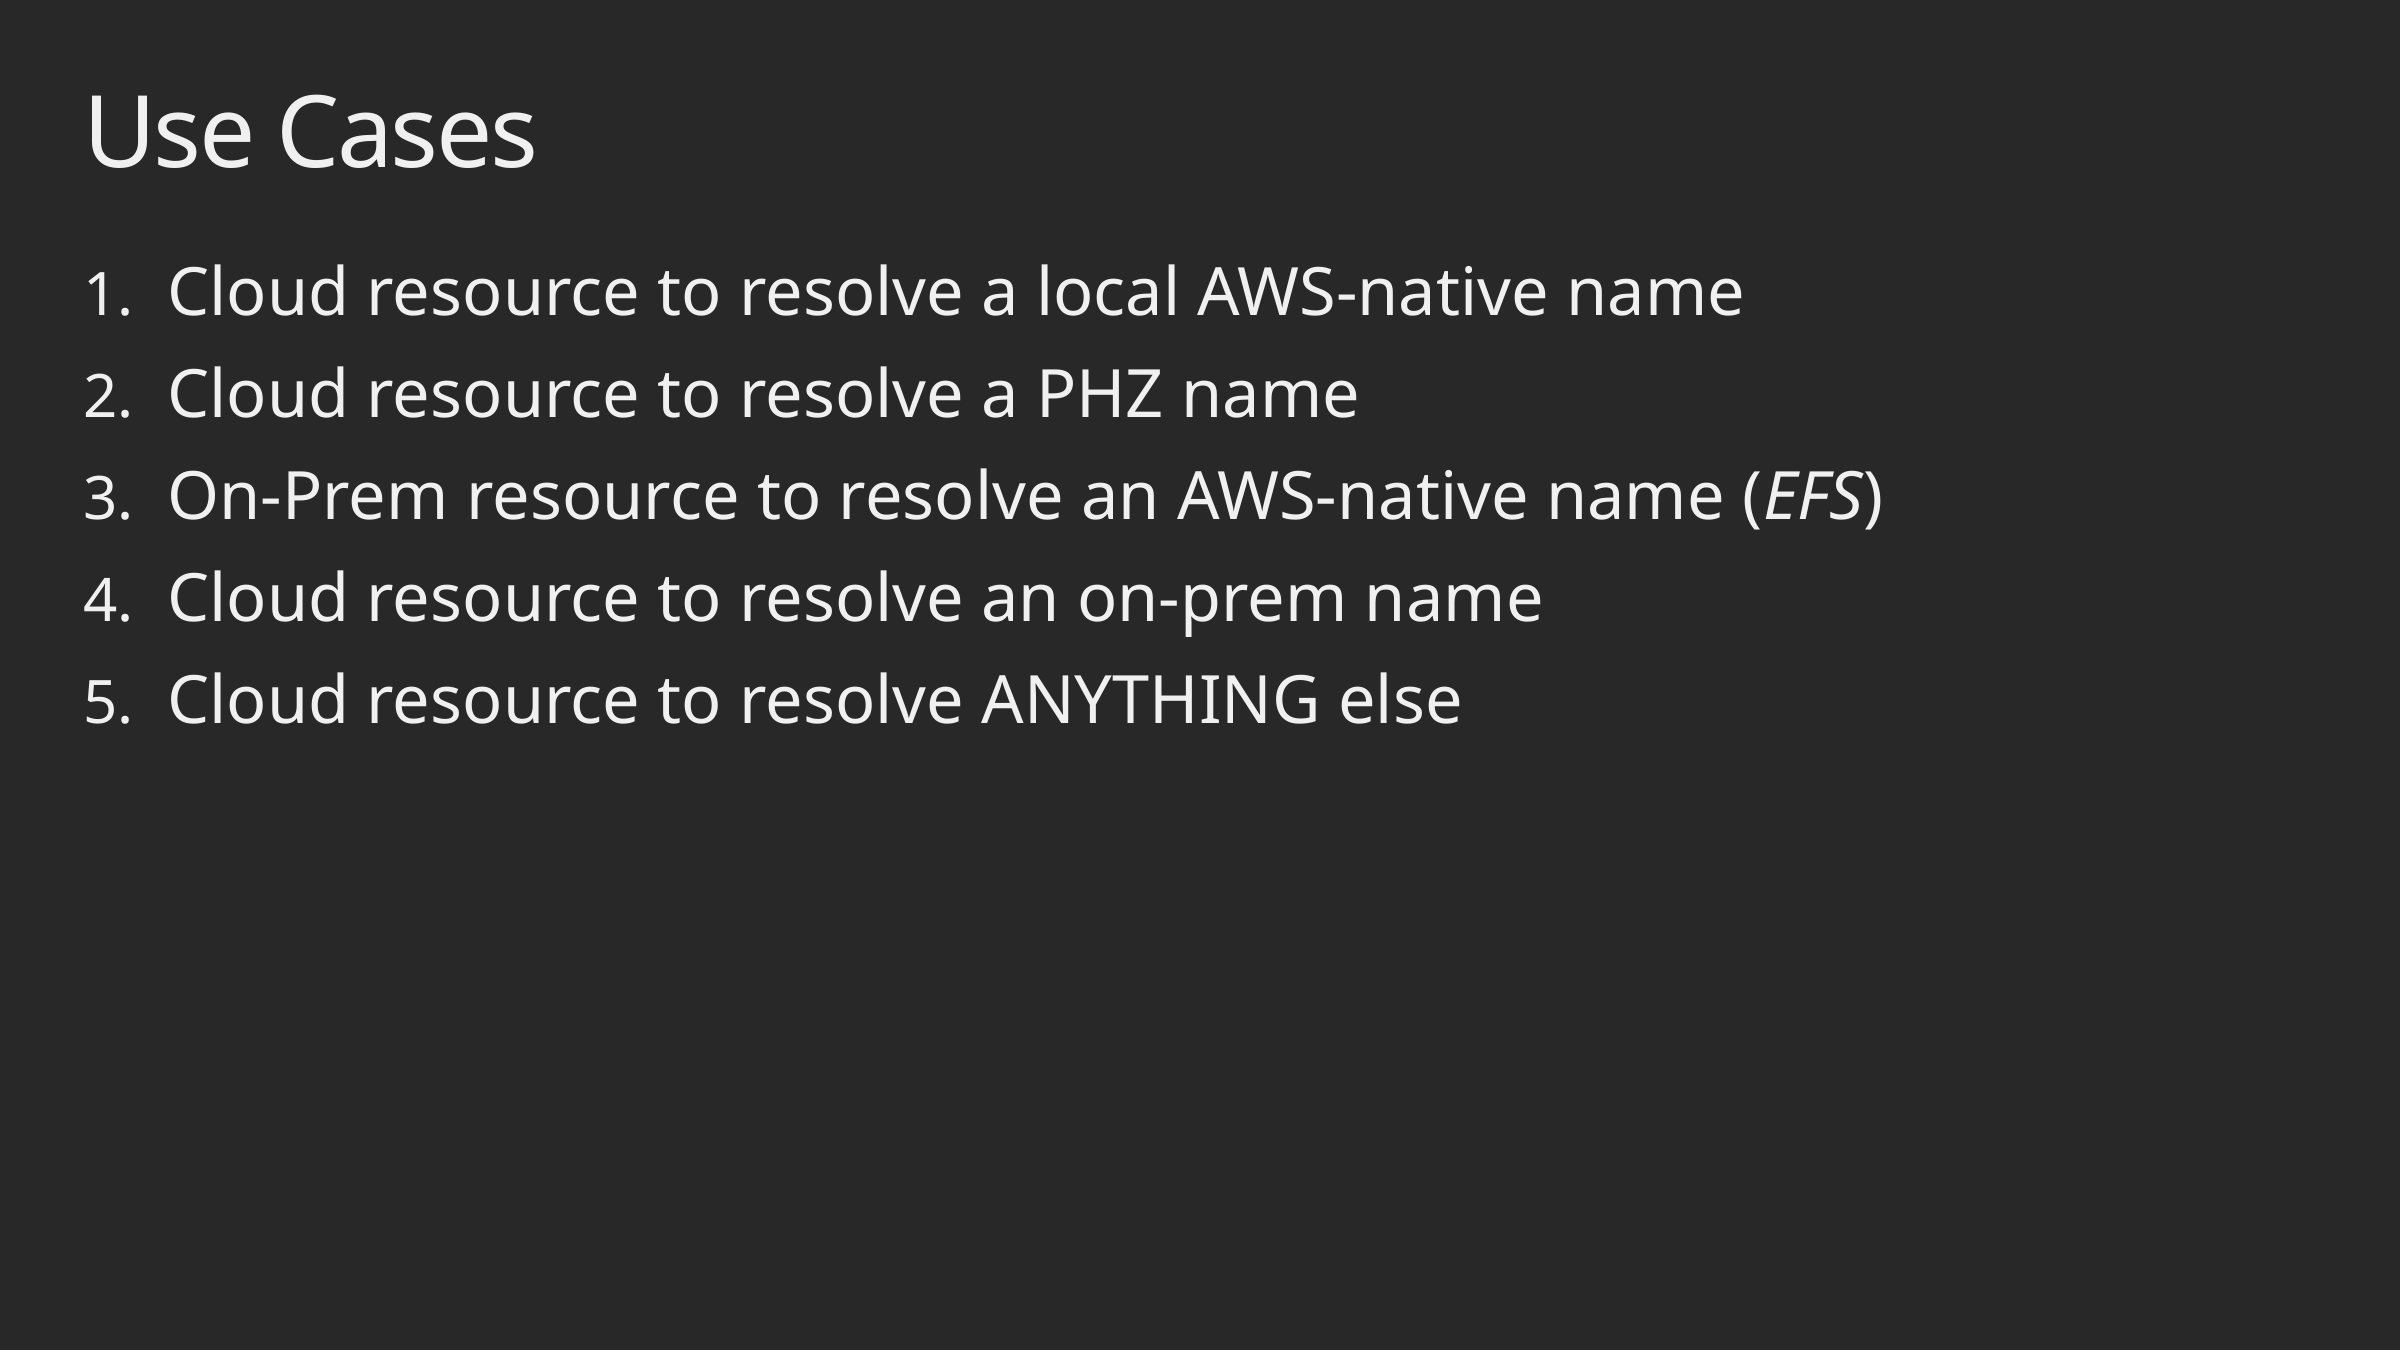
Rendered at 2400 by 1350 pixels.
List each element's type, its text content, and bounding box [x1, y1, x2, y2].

title Use Cases [53, 56, 2347, 234]
list Cloud resource to resolve a local AWS-native name Cloud resource to resolve a PHZ name On-Prem resource to resolve an AWS-native name (EFS) Cloud resource to resolve an on-prem name Cloud resource to resolve ANYTHING else [53, 234, 2347, 778]
